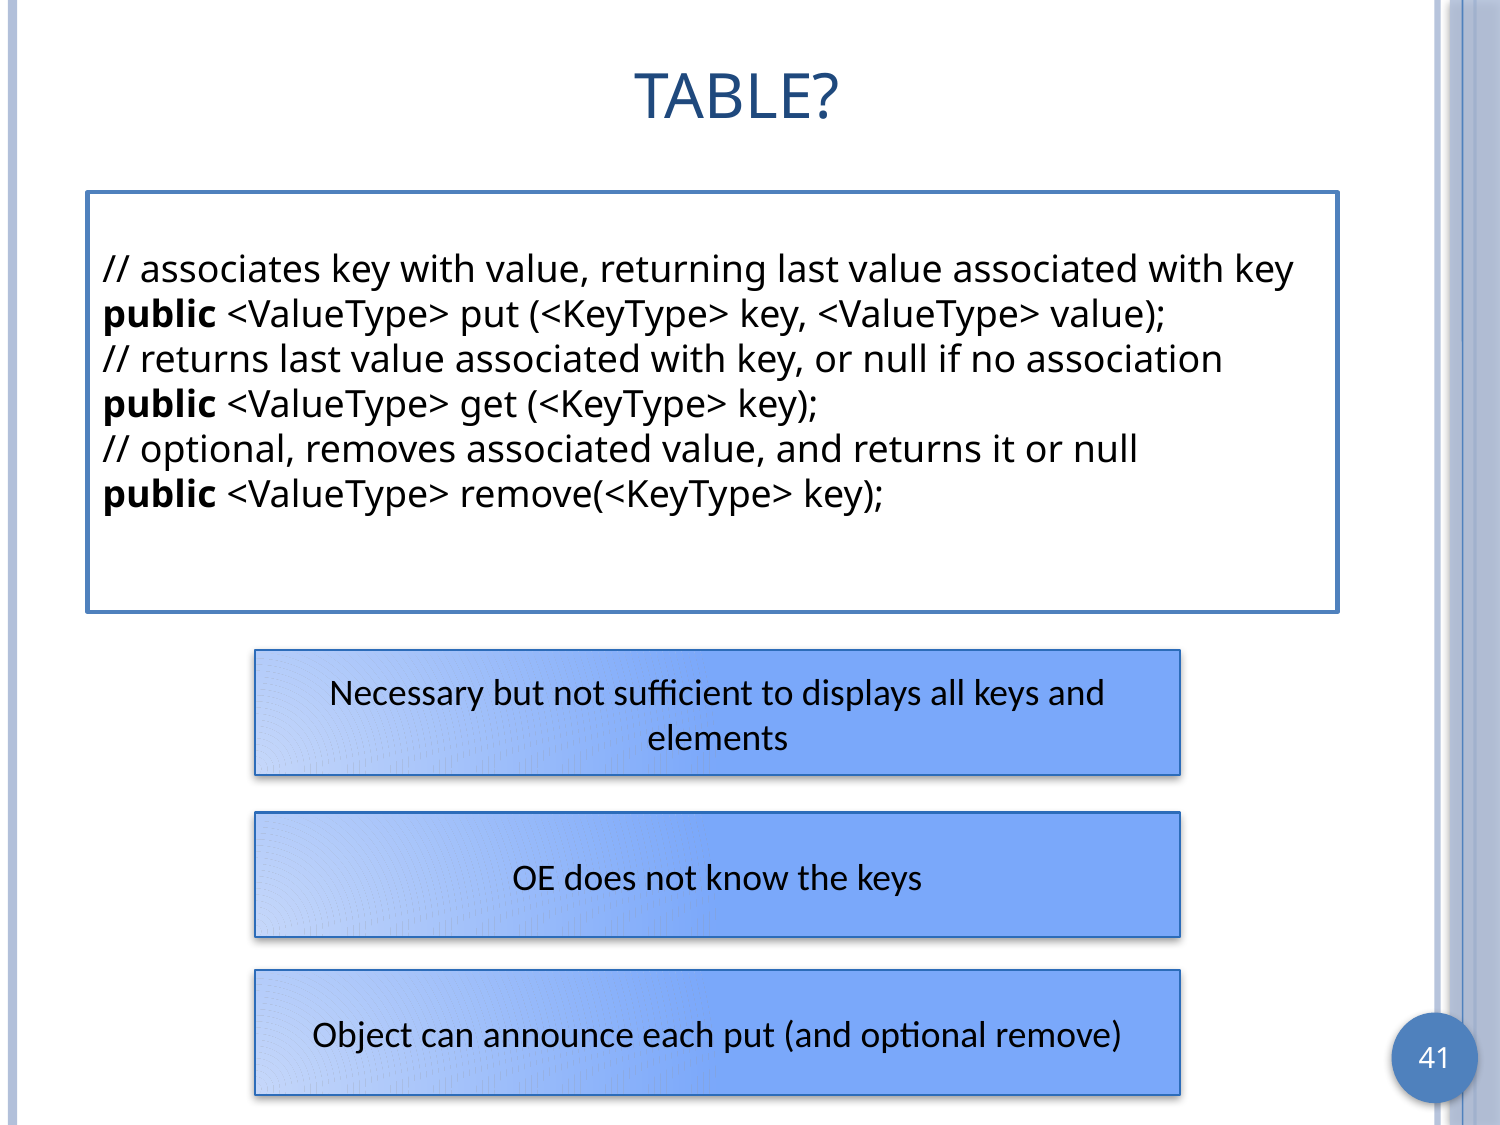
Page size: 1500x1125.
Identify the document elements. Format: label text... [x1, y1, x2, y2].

text_box // associates key with value, returning last value associated with key public <ValueType> put (<KeyType> key, <ValueType> value); // returns last value associated with key, or null if no association public <ValueType> get (<KeyType> key); // optional, removes associated value, and returns it or null public <ValueType> remove(<KeyType> key); [85, 190, 1340, 614]
text_box Necessary but not sufficient to displays all keys and elements [254, 649, 1181, 776]
text_box Object can announce each put (and optional remove) [254, 969, 1181, 1096]
text_box OE does not know the keys [254, 811, 1181, 938]
title Table? [99, 0, 1375, 188]
